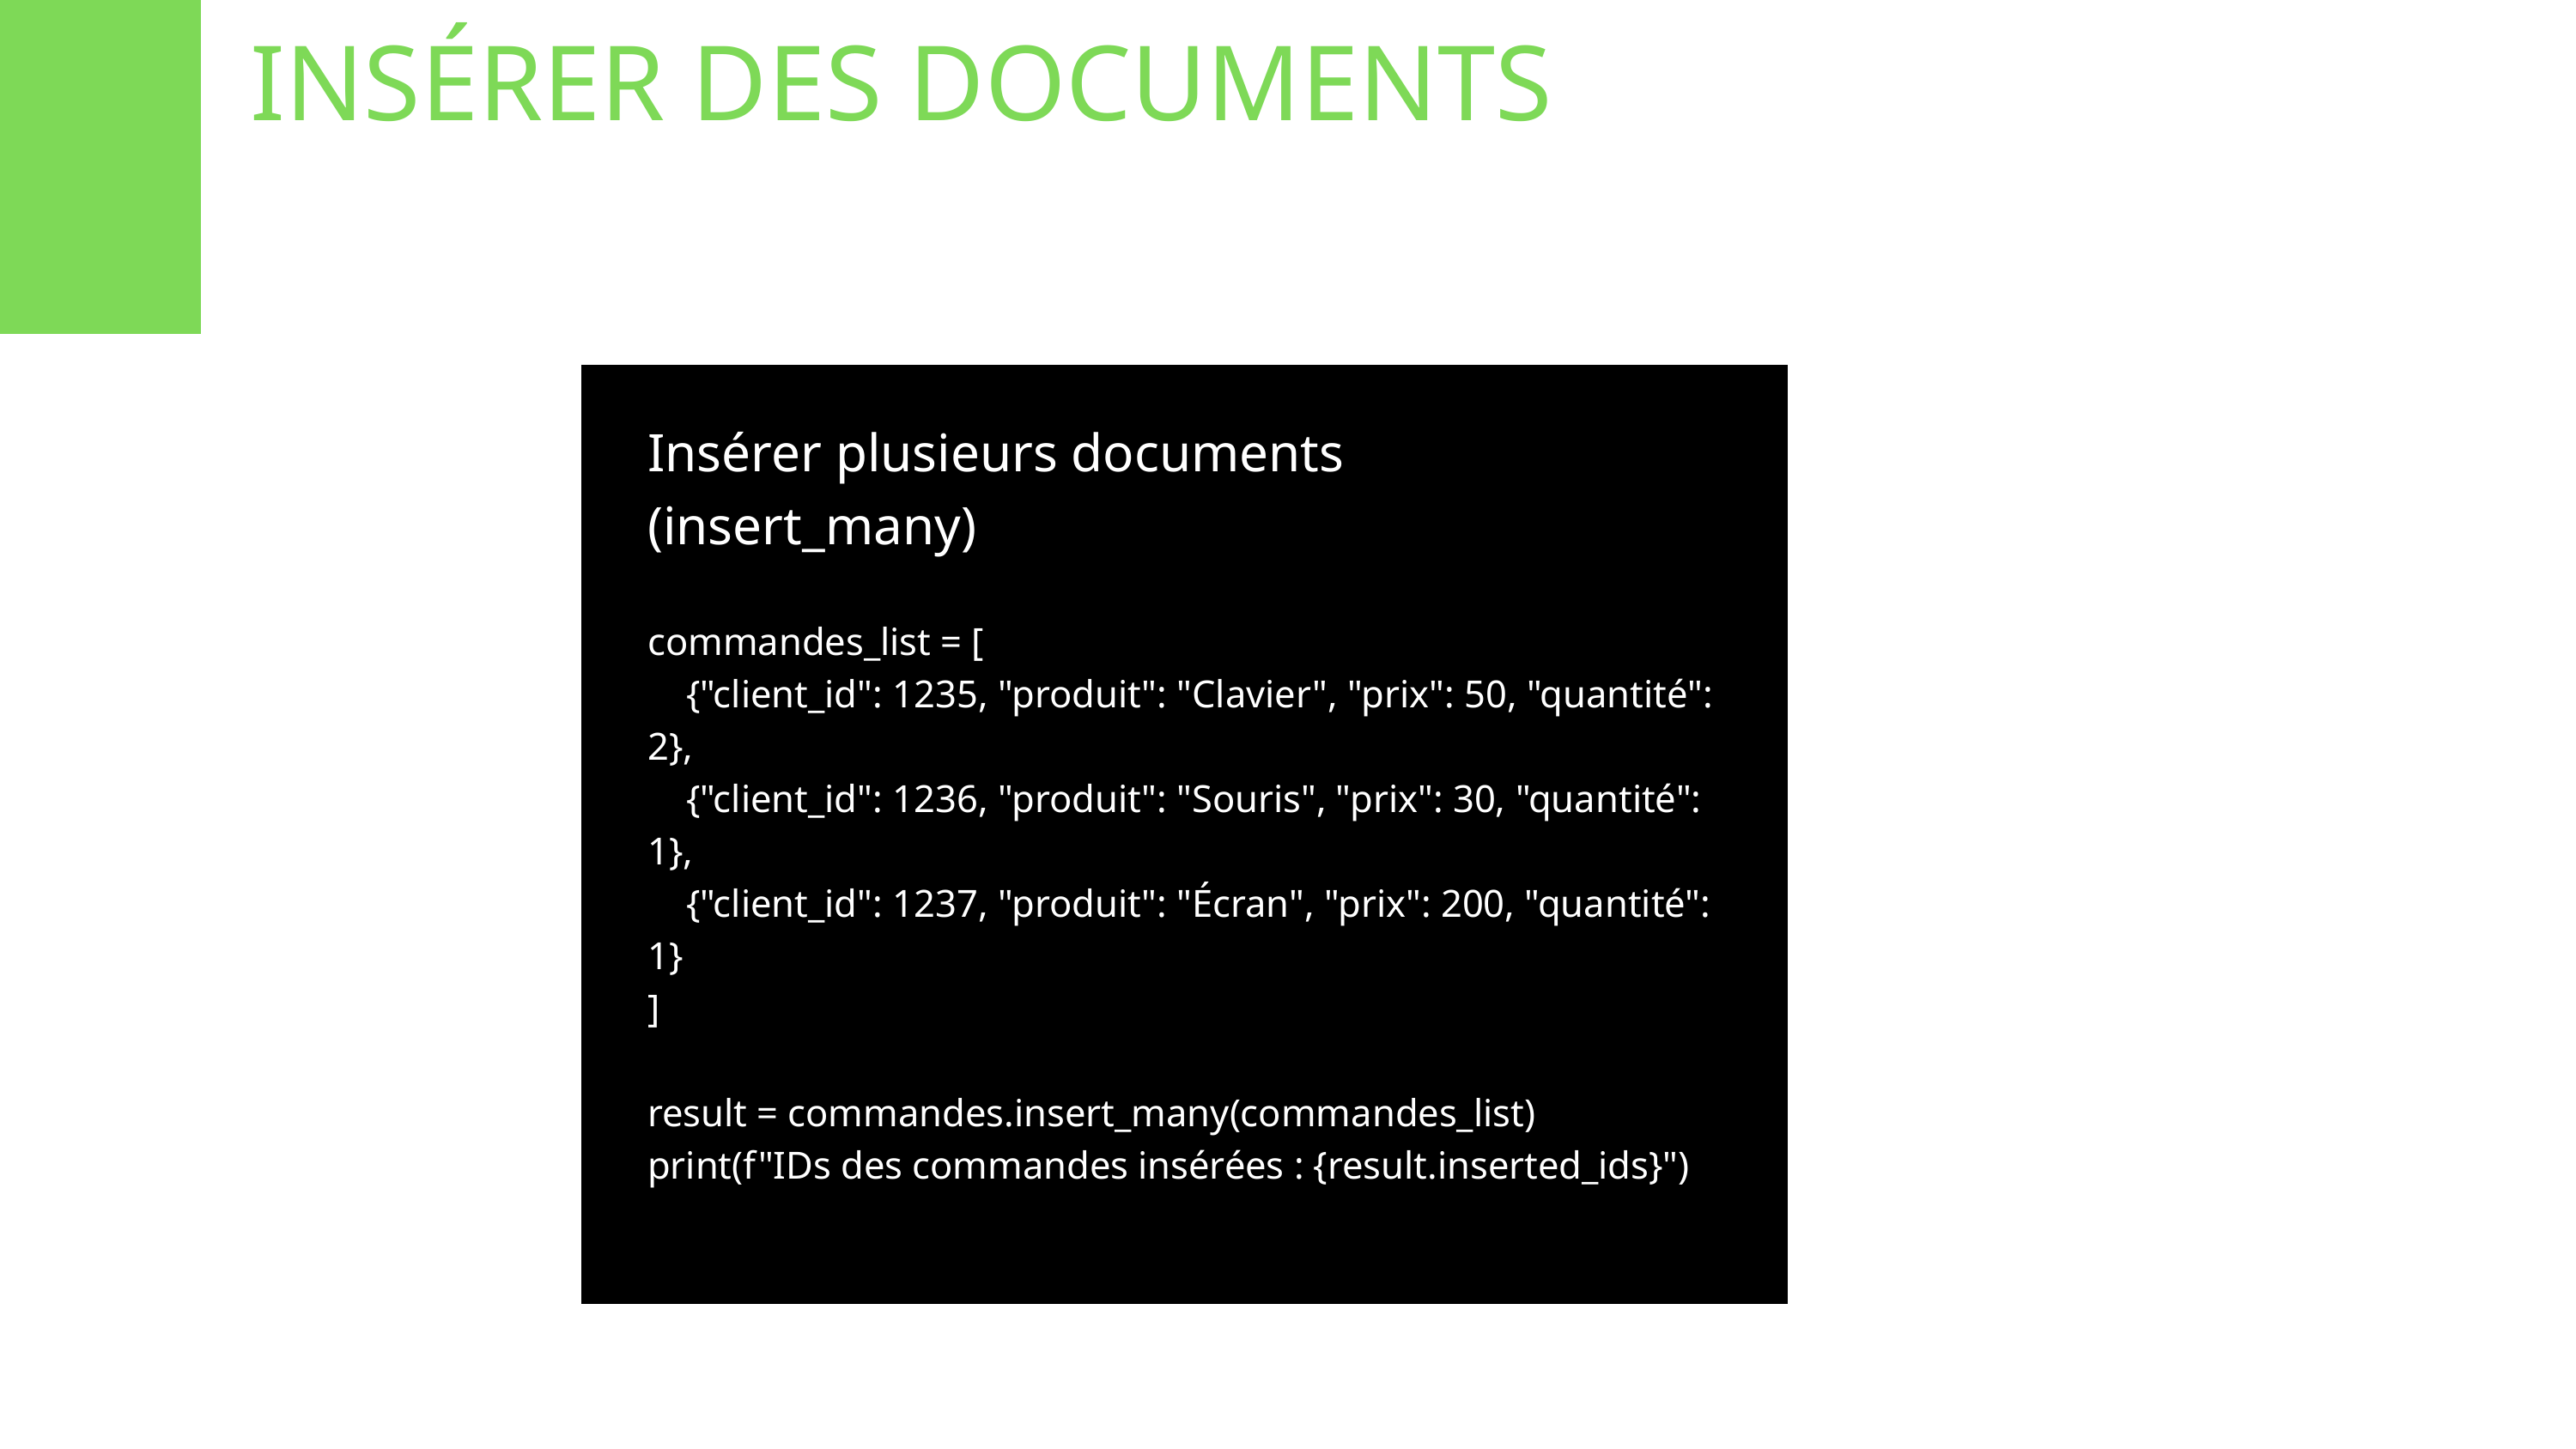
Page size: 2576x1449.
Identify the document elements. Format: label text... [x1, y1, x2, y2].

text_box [580, 365, 1788, 1304]
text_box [0, 0, 201, 334]
text_box INSÉRER DES DOCUMENTS [250, 35, 2576, 142]
